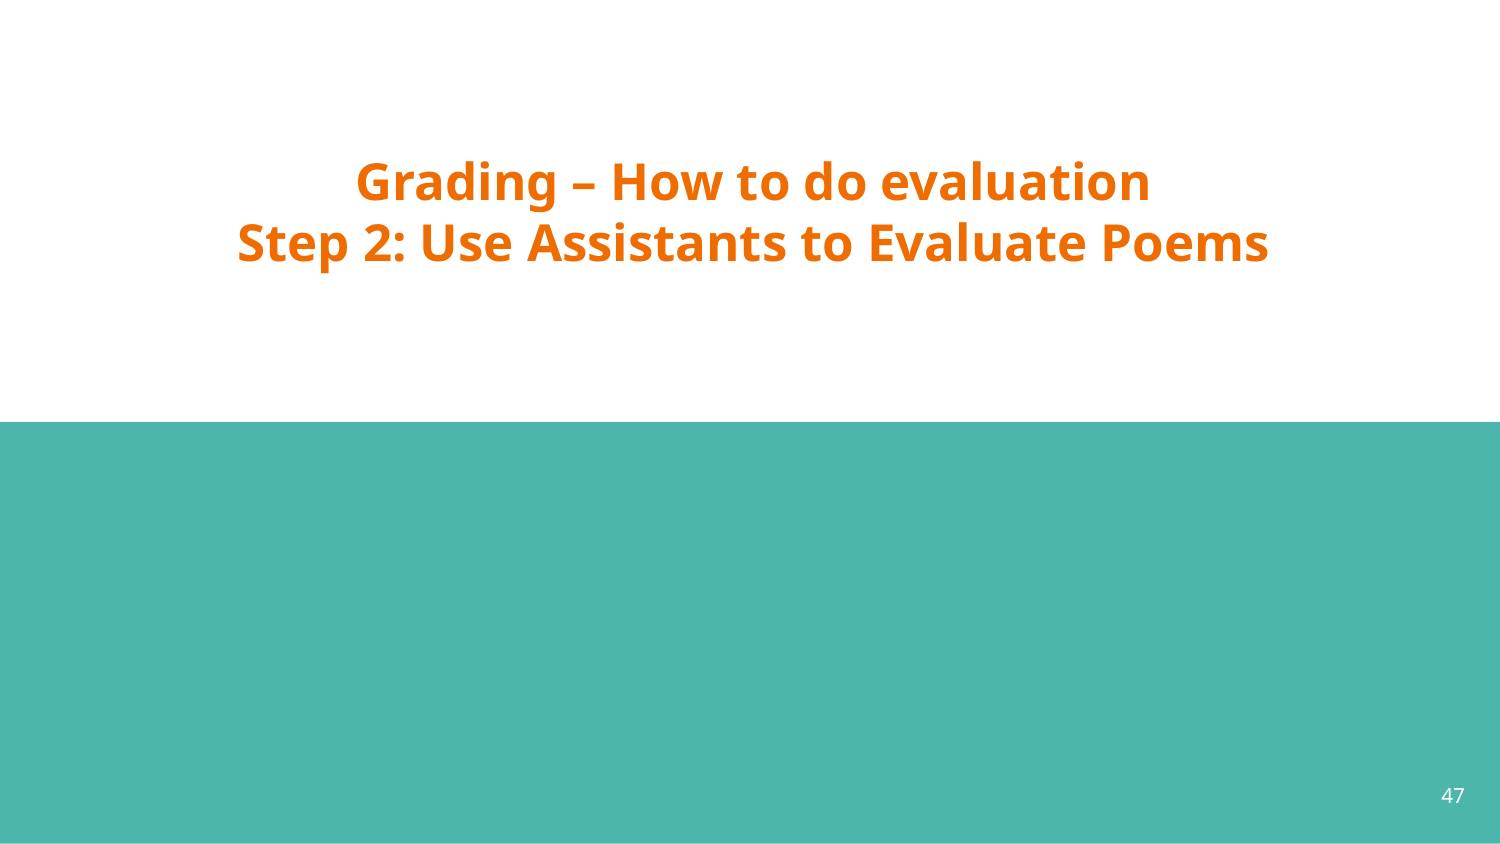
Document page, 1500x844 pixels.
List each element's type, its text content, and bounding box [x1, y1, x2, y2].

title Grading – How to do evaluation Step 2: Use Assistants to Evaluate Poems [51, 133, 1458, 289]
slide_number ‹#› [1389, 764, 1480, 830]
